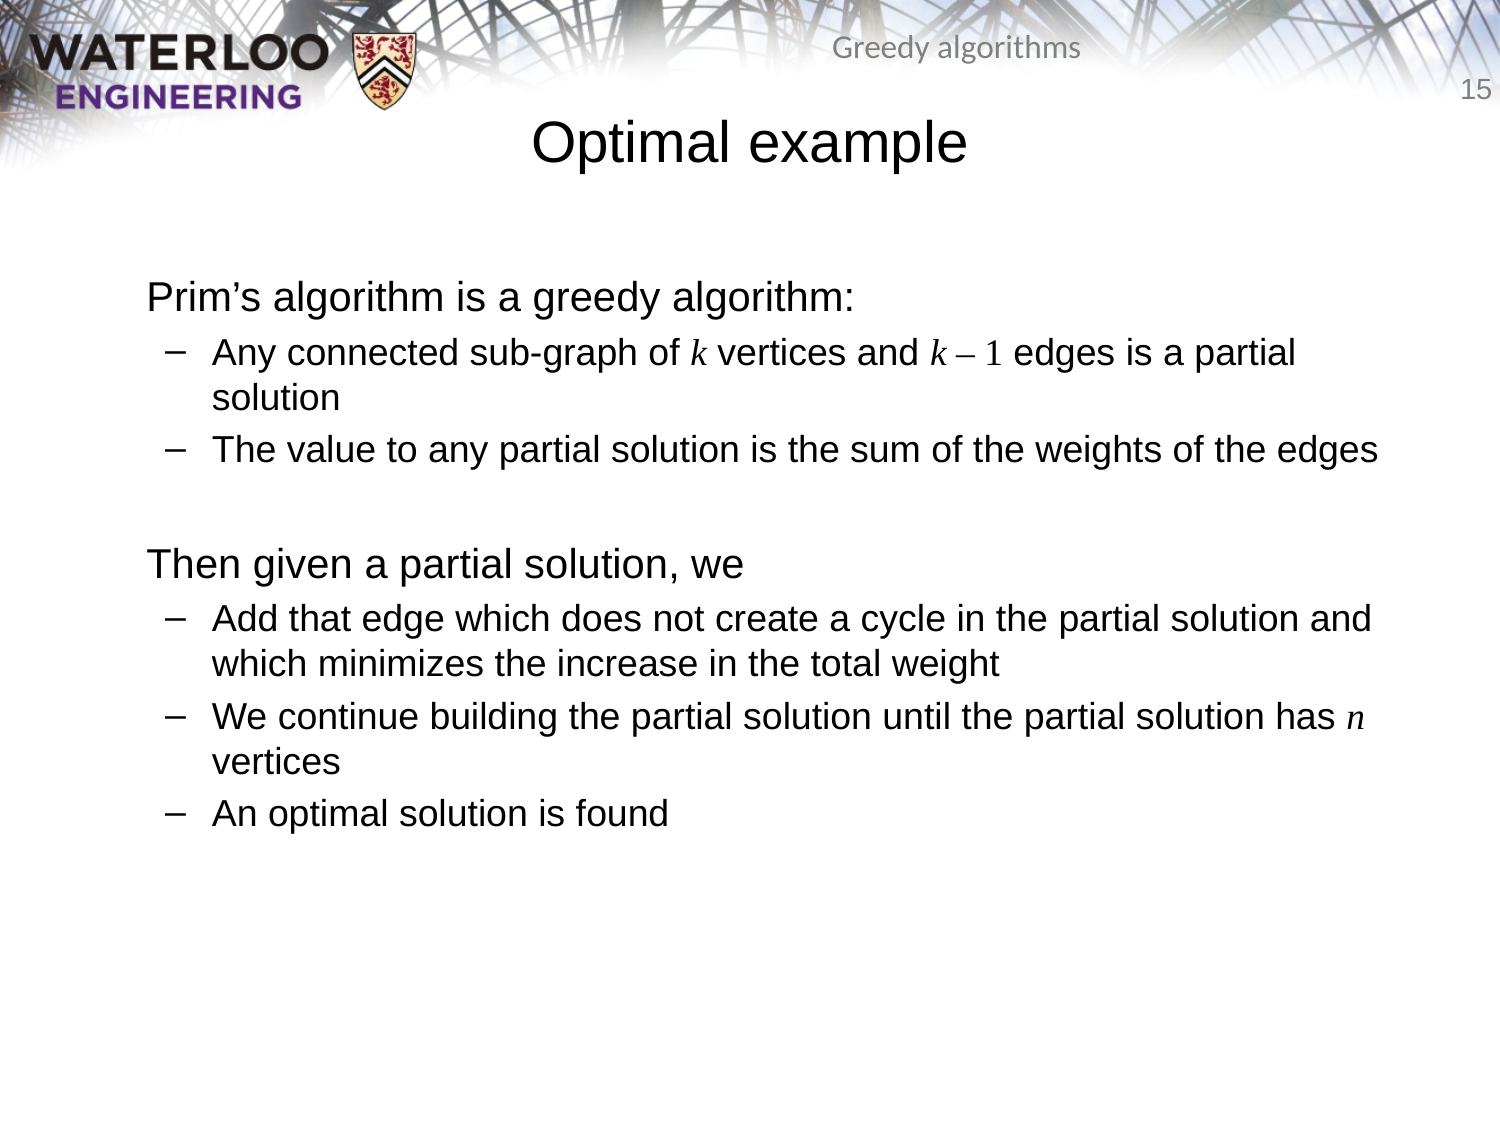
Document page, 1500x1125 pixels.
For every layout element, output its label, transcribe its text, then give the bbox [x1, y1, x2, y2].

list Prim’s algorithm is a greedy algorithm: Any connected sub-graph of k vertices and k – 1 edges is a partial solution The value to any partial solution is the sum of the weights of the edges Then given a partial solution, we Add that edge which does not create a cycle in the partial solution and which minimizes the increase in the total weight We continue building the partial solution until the partial solution has n vertices An optimal solution is found [74, 262, 1426, 1006]
title Optimal example [74, 44, 1426, 233]
picture [0, 0, 1500, 1125]
